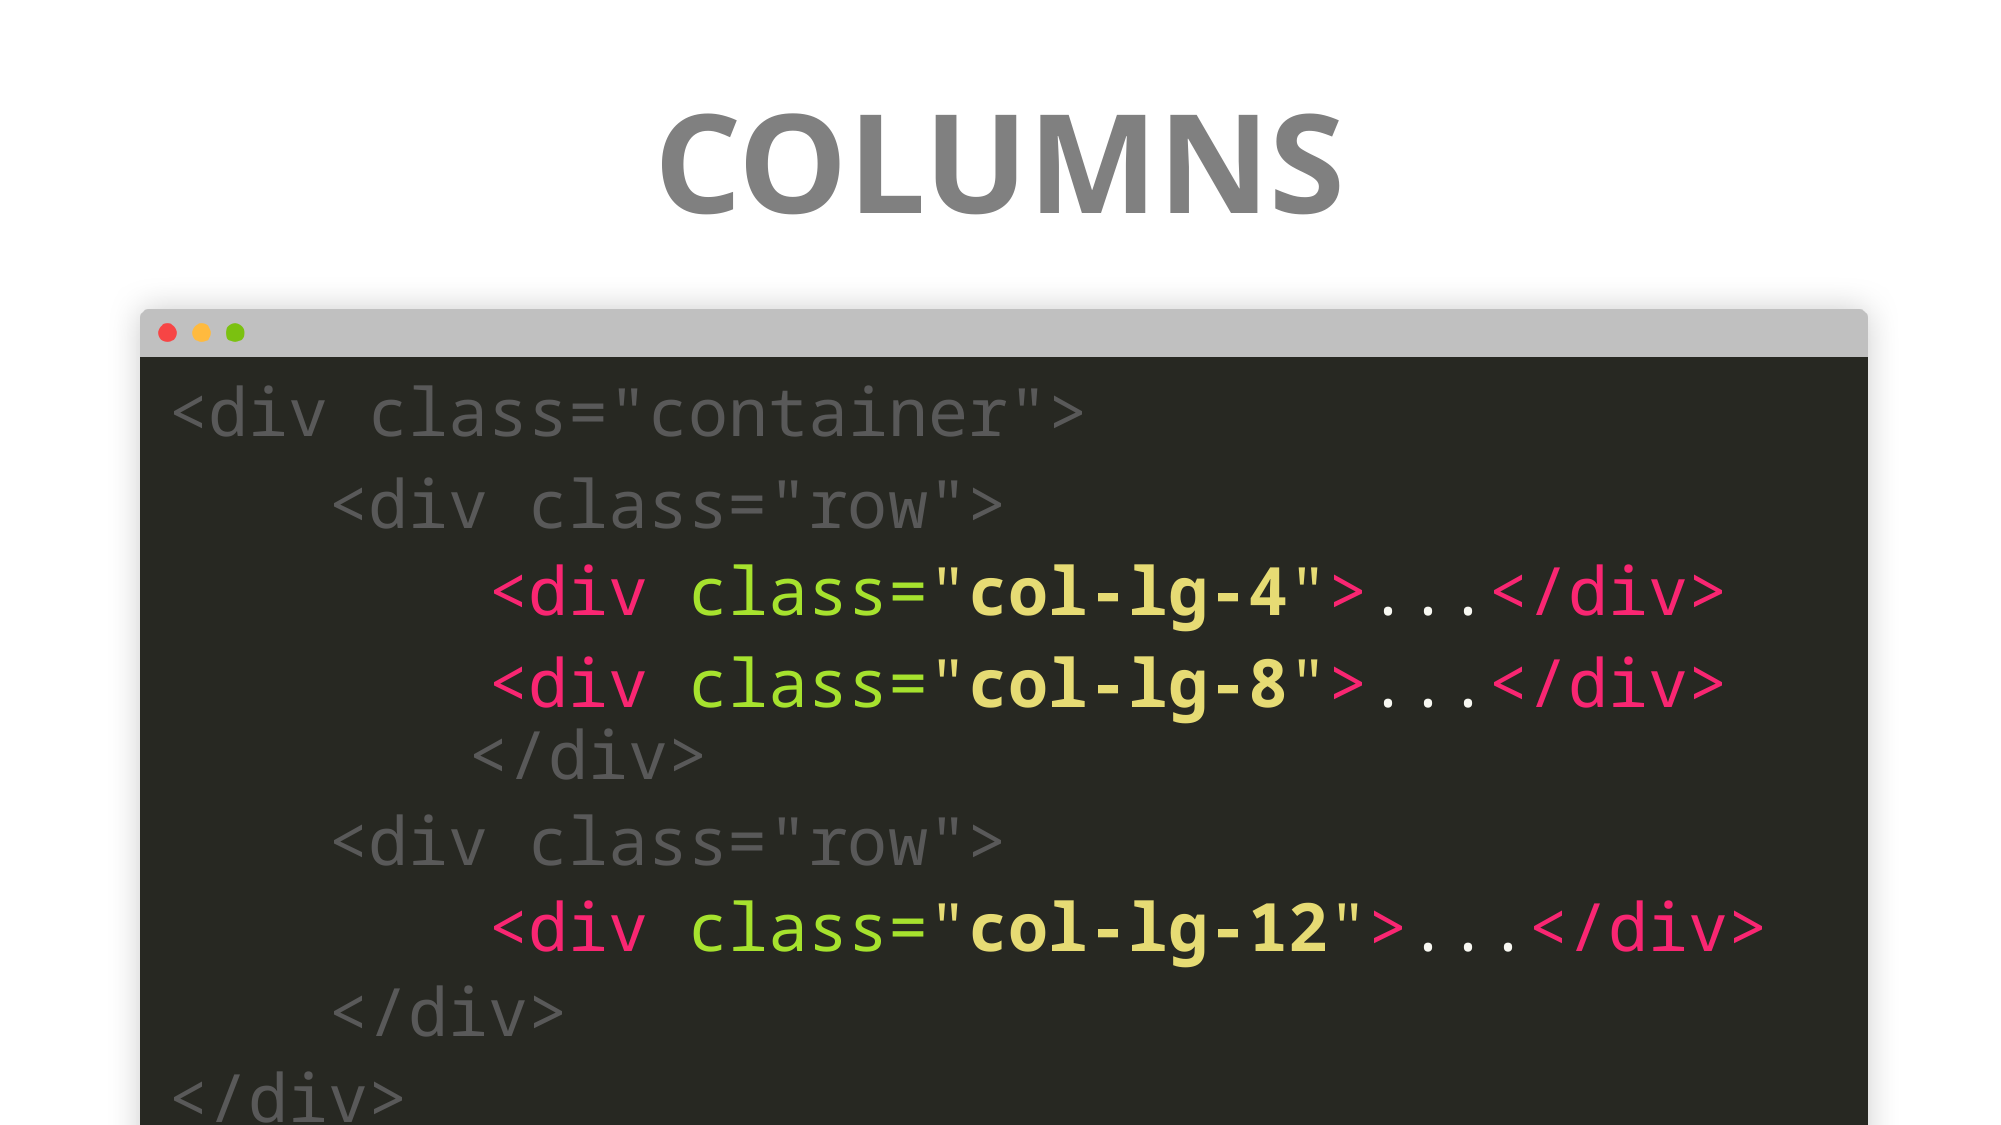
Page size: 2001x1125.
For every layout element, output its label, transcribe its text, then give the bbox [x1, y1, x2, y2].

title COLUMNS [137, 59, 1863, 278]
picture [108, 277, 1899, 1125]
list <div class="container"> <div class="row"> <div class="col-lg-4">...</div> <div class="col-lg-8">...</div> </div> <div class="row"> <div class="col-lg-12">...</div> </div> </div> [153, 371, 1852, 1067]
